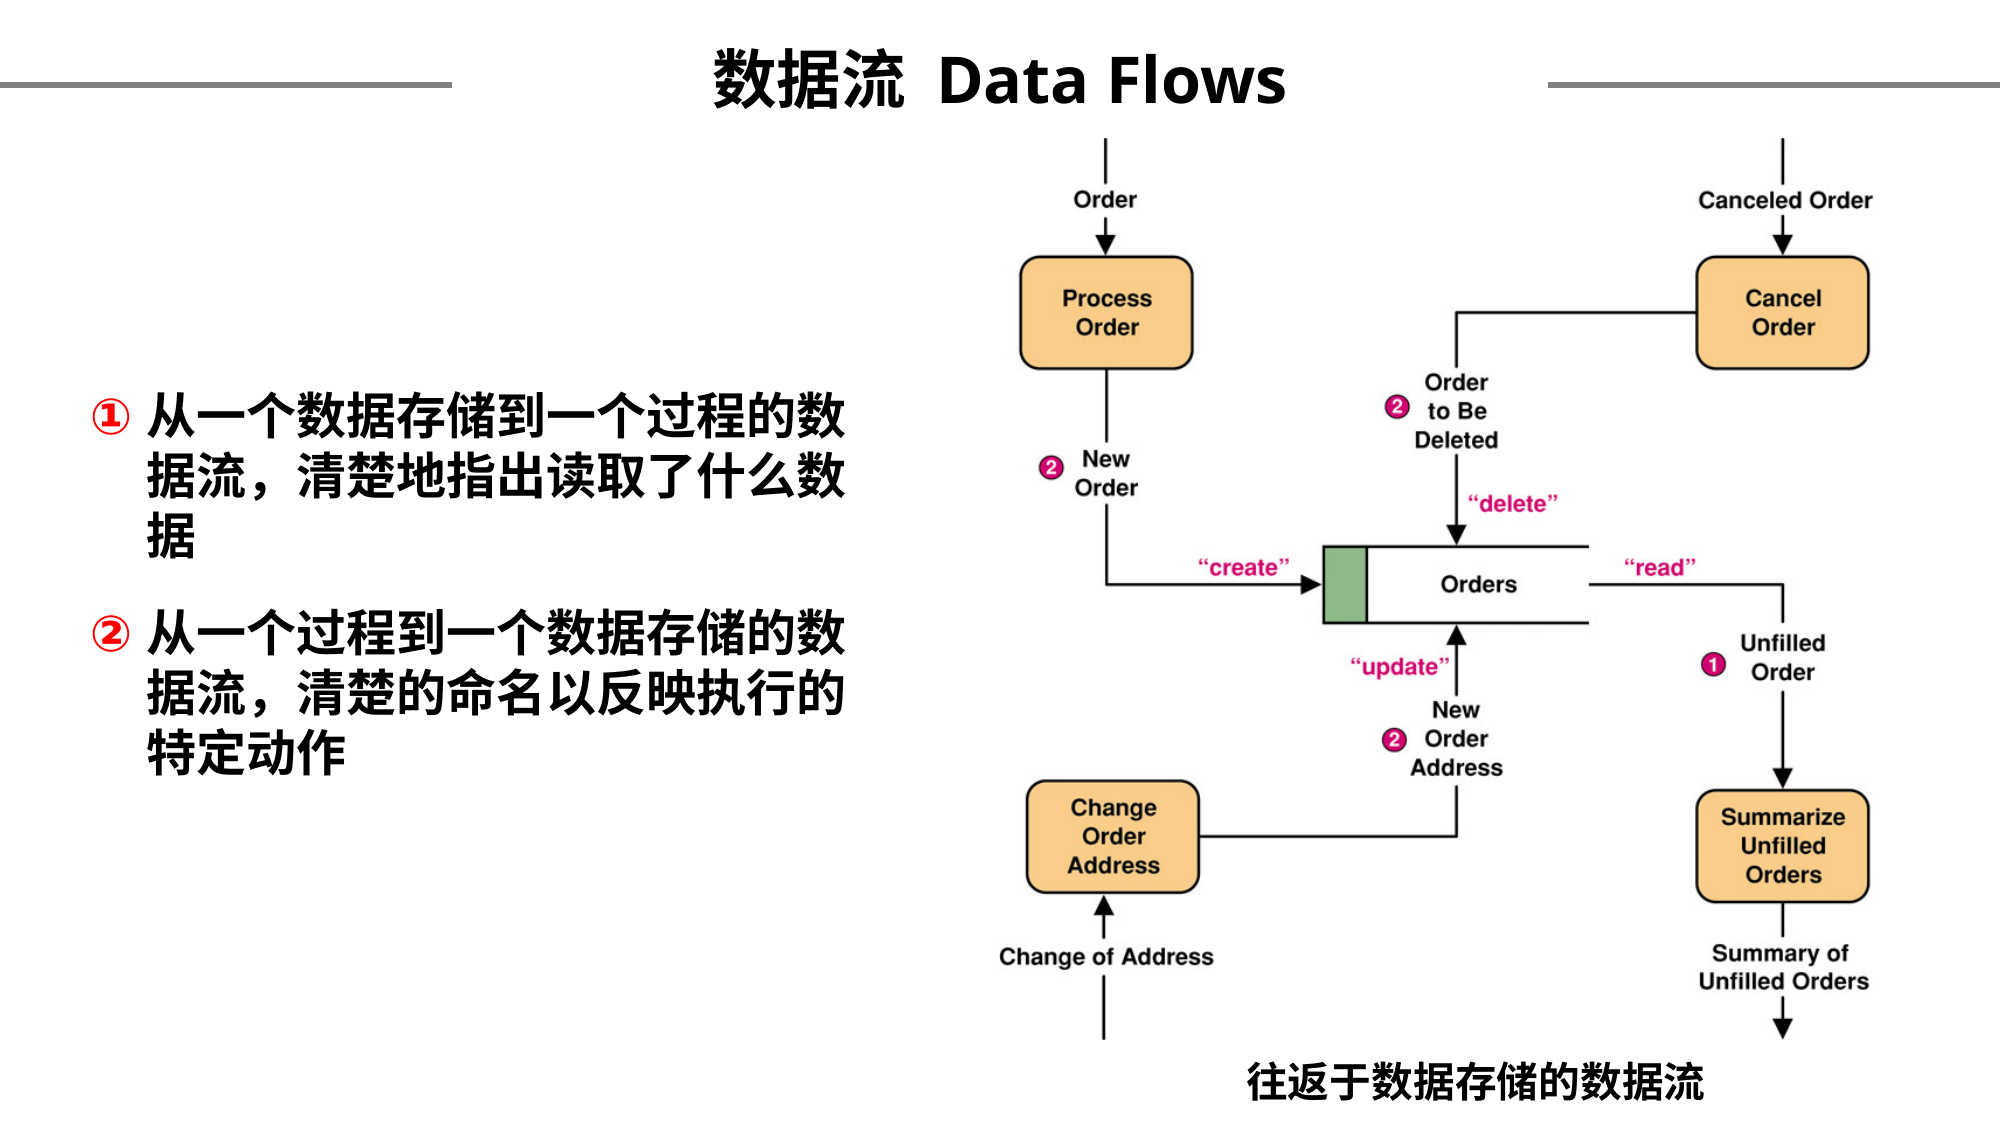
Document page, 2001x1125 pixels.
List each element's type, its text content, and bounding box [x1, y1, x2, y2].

text_box 从一个数据存储到一个过程的数据流，清楚地指出读取了什么数据 从一个过程到一个数据存储的数据流，清楚的命名以反映执行的特定动作 [75, 377, 897, 790]
text_box 往返于数据存储的数据流 [1231, 1040, 1727, 1114]
text_box 数据流 Data Flows [193, 0, 1807, 175]
picture [999, 138, 1873, 1040]
